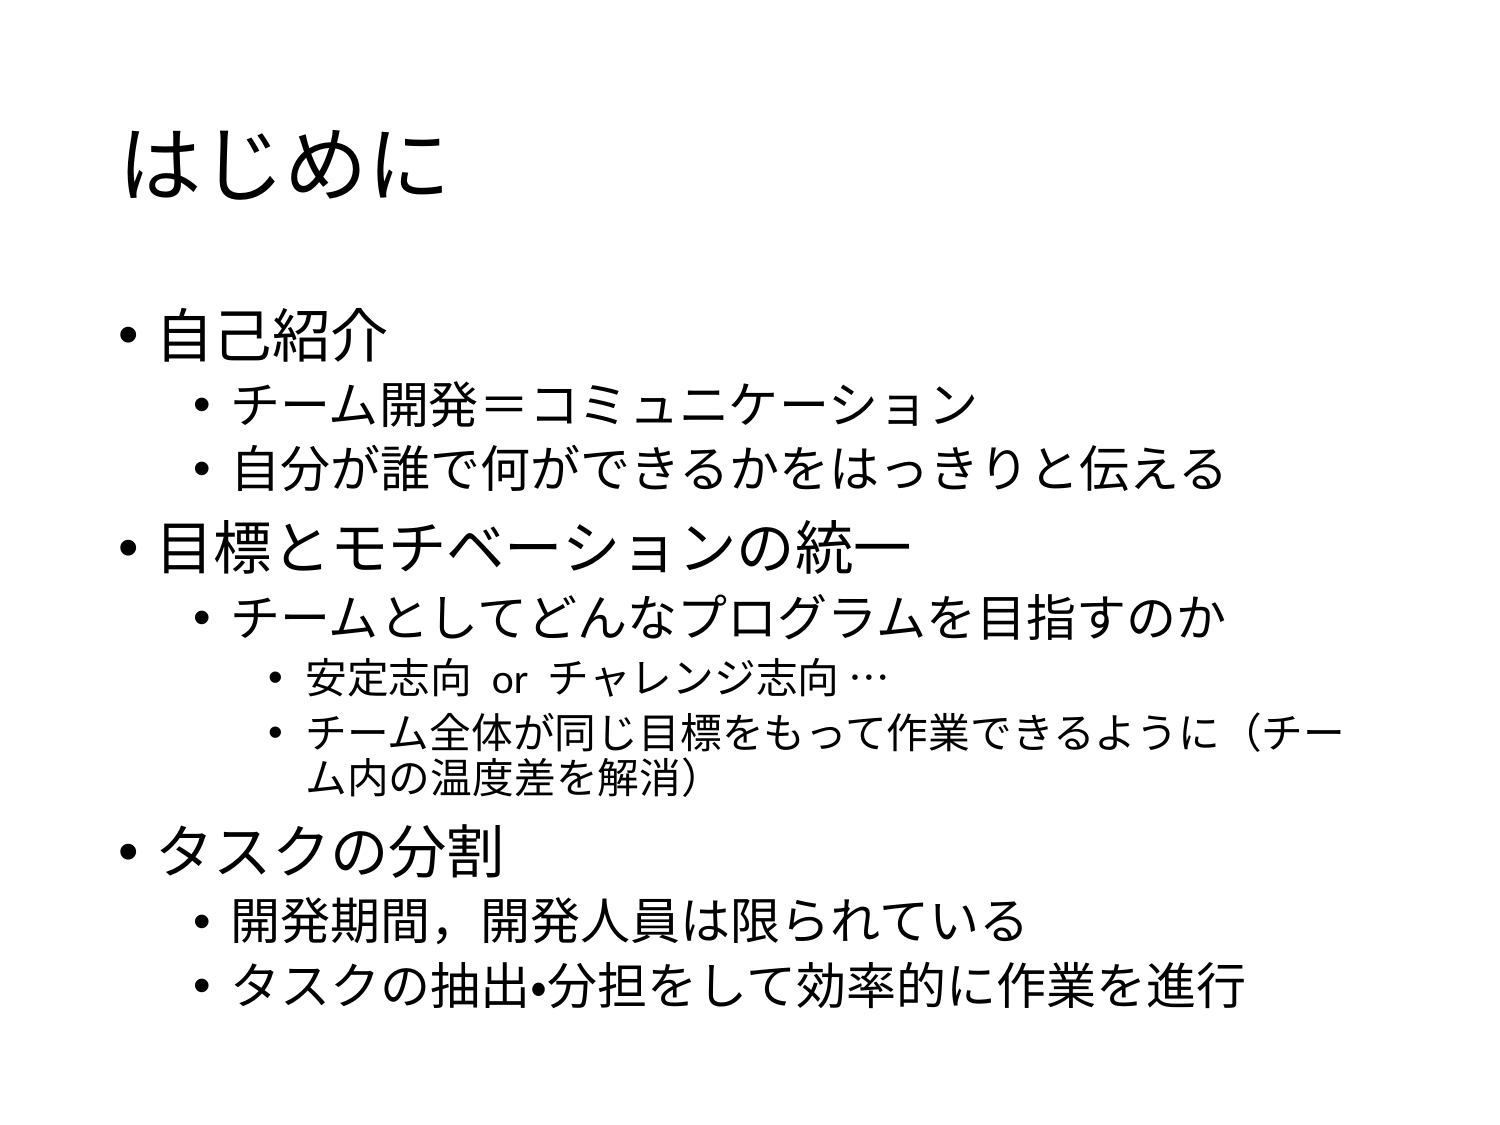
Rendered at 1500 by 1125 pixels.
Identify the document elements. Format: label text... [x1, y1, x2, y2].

title はじめに [103, 59, 1397, 278]
list 自己紹介 チーム開発＝コミュニケーション 自分が誰で何ができるかをはっきりと伝える 目標とモチベーションの統一 チームとしてどんなプログラムを目指すのか 安定志向 or チャレンジ志向 … チーム全体が同じ目標をもって作業できるように（チーム内の温度差を解消） タスクの分割 開発期間，開発人員は限られている タスクの抽出・分担をして効率的に作業を進行 [103, 299, 1397, 1104]
